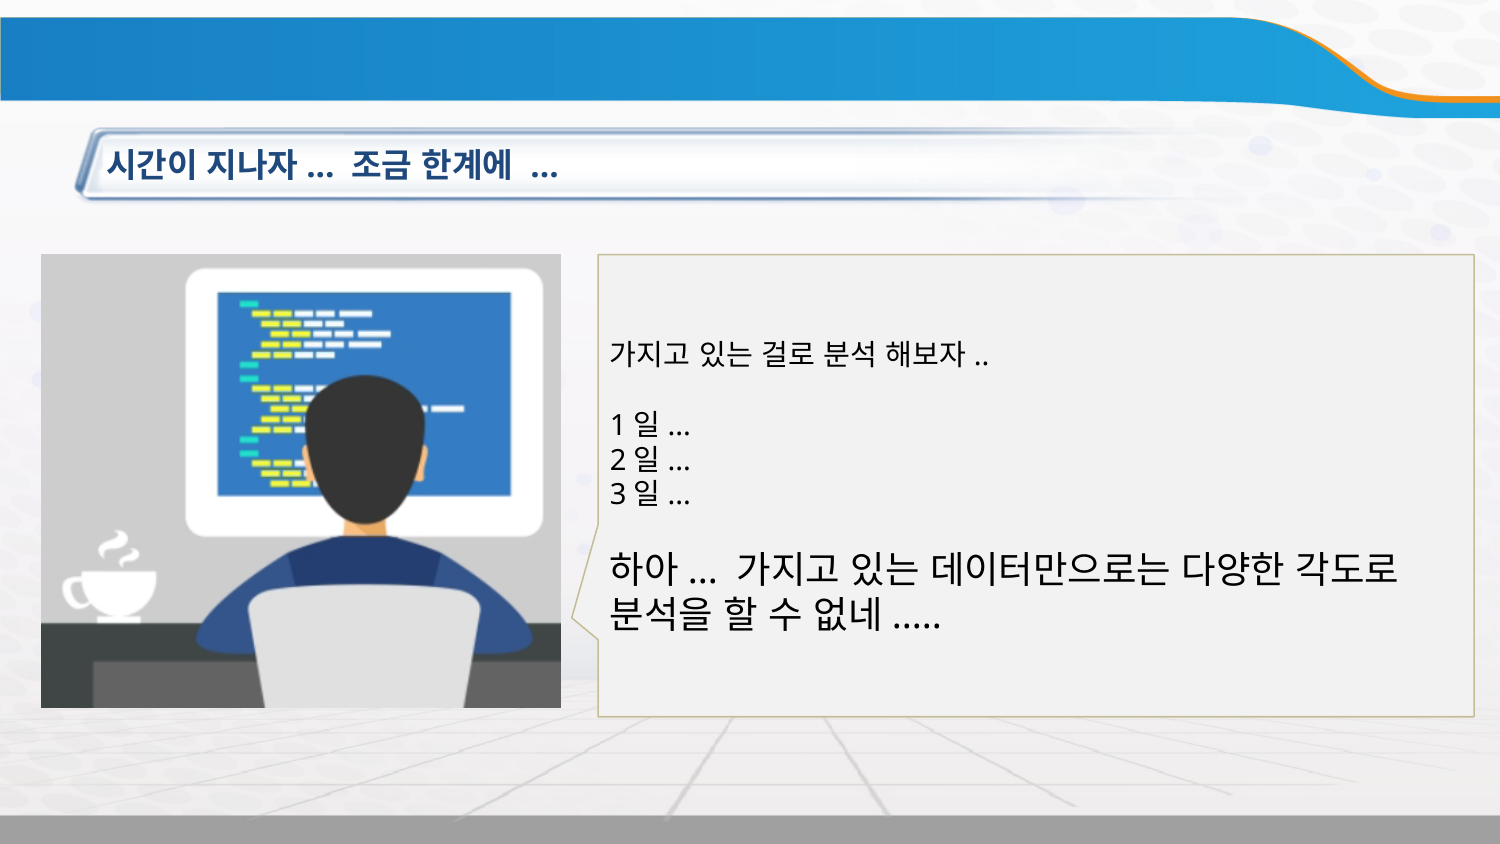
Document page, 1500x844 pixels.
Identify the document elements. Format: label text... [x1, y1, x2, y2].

text_box 웹 크롤링의 이해 [29, 0, 1175, 103]
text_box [74, 126, 1289, 208]
text_box 가지고 있는 걸로 분석 해보자.. 1일... 2일... 3일... 하아... 가지고 있는 데이터만으로는 다양한 각도로 분석을 할 수 없네..... [571, 254, 1475, 717]
picture [0, 0, 1500, 844]
